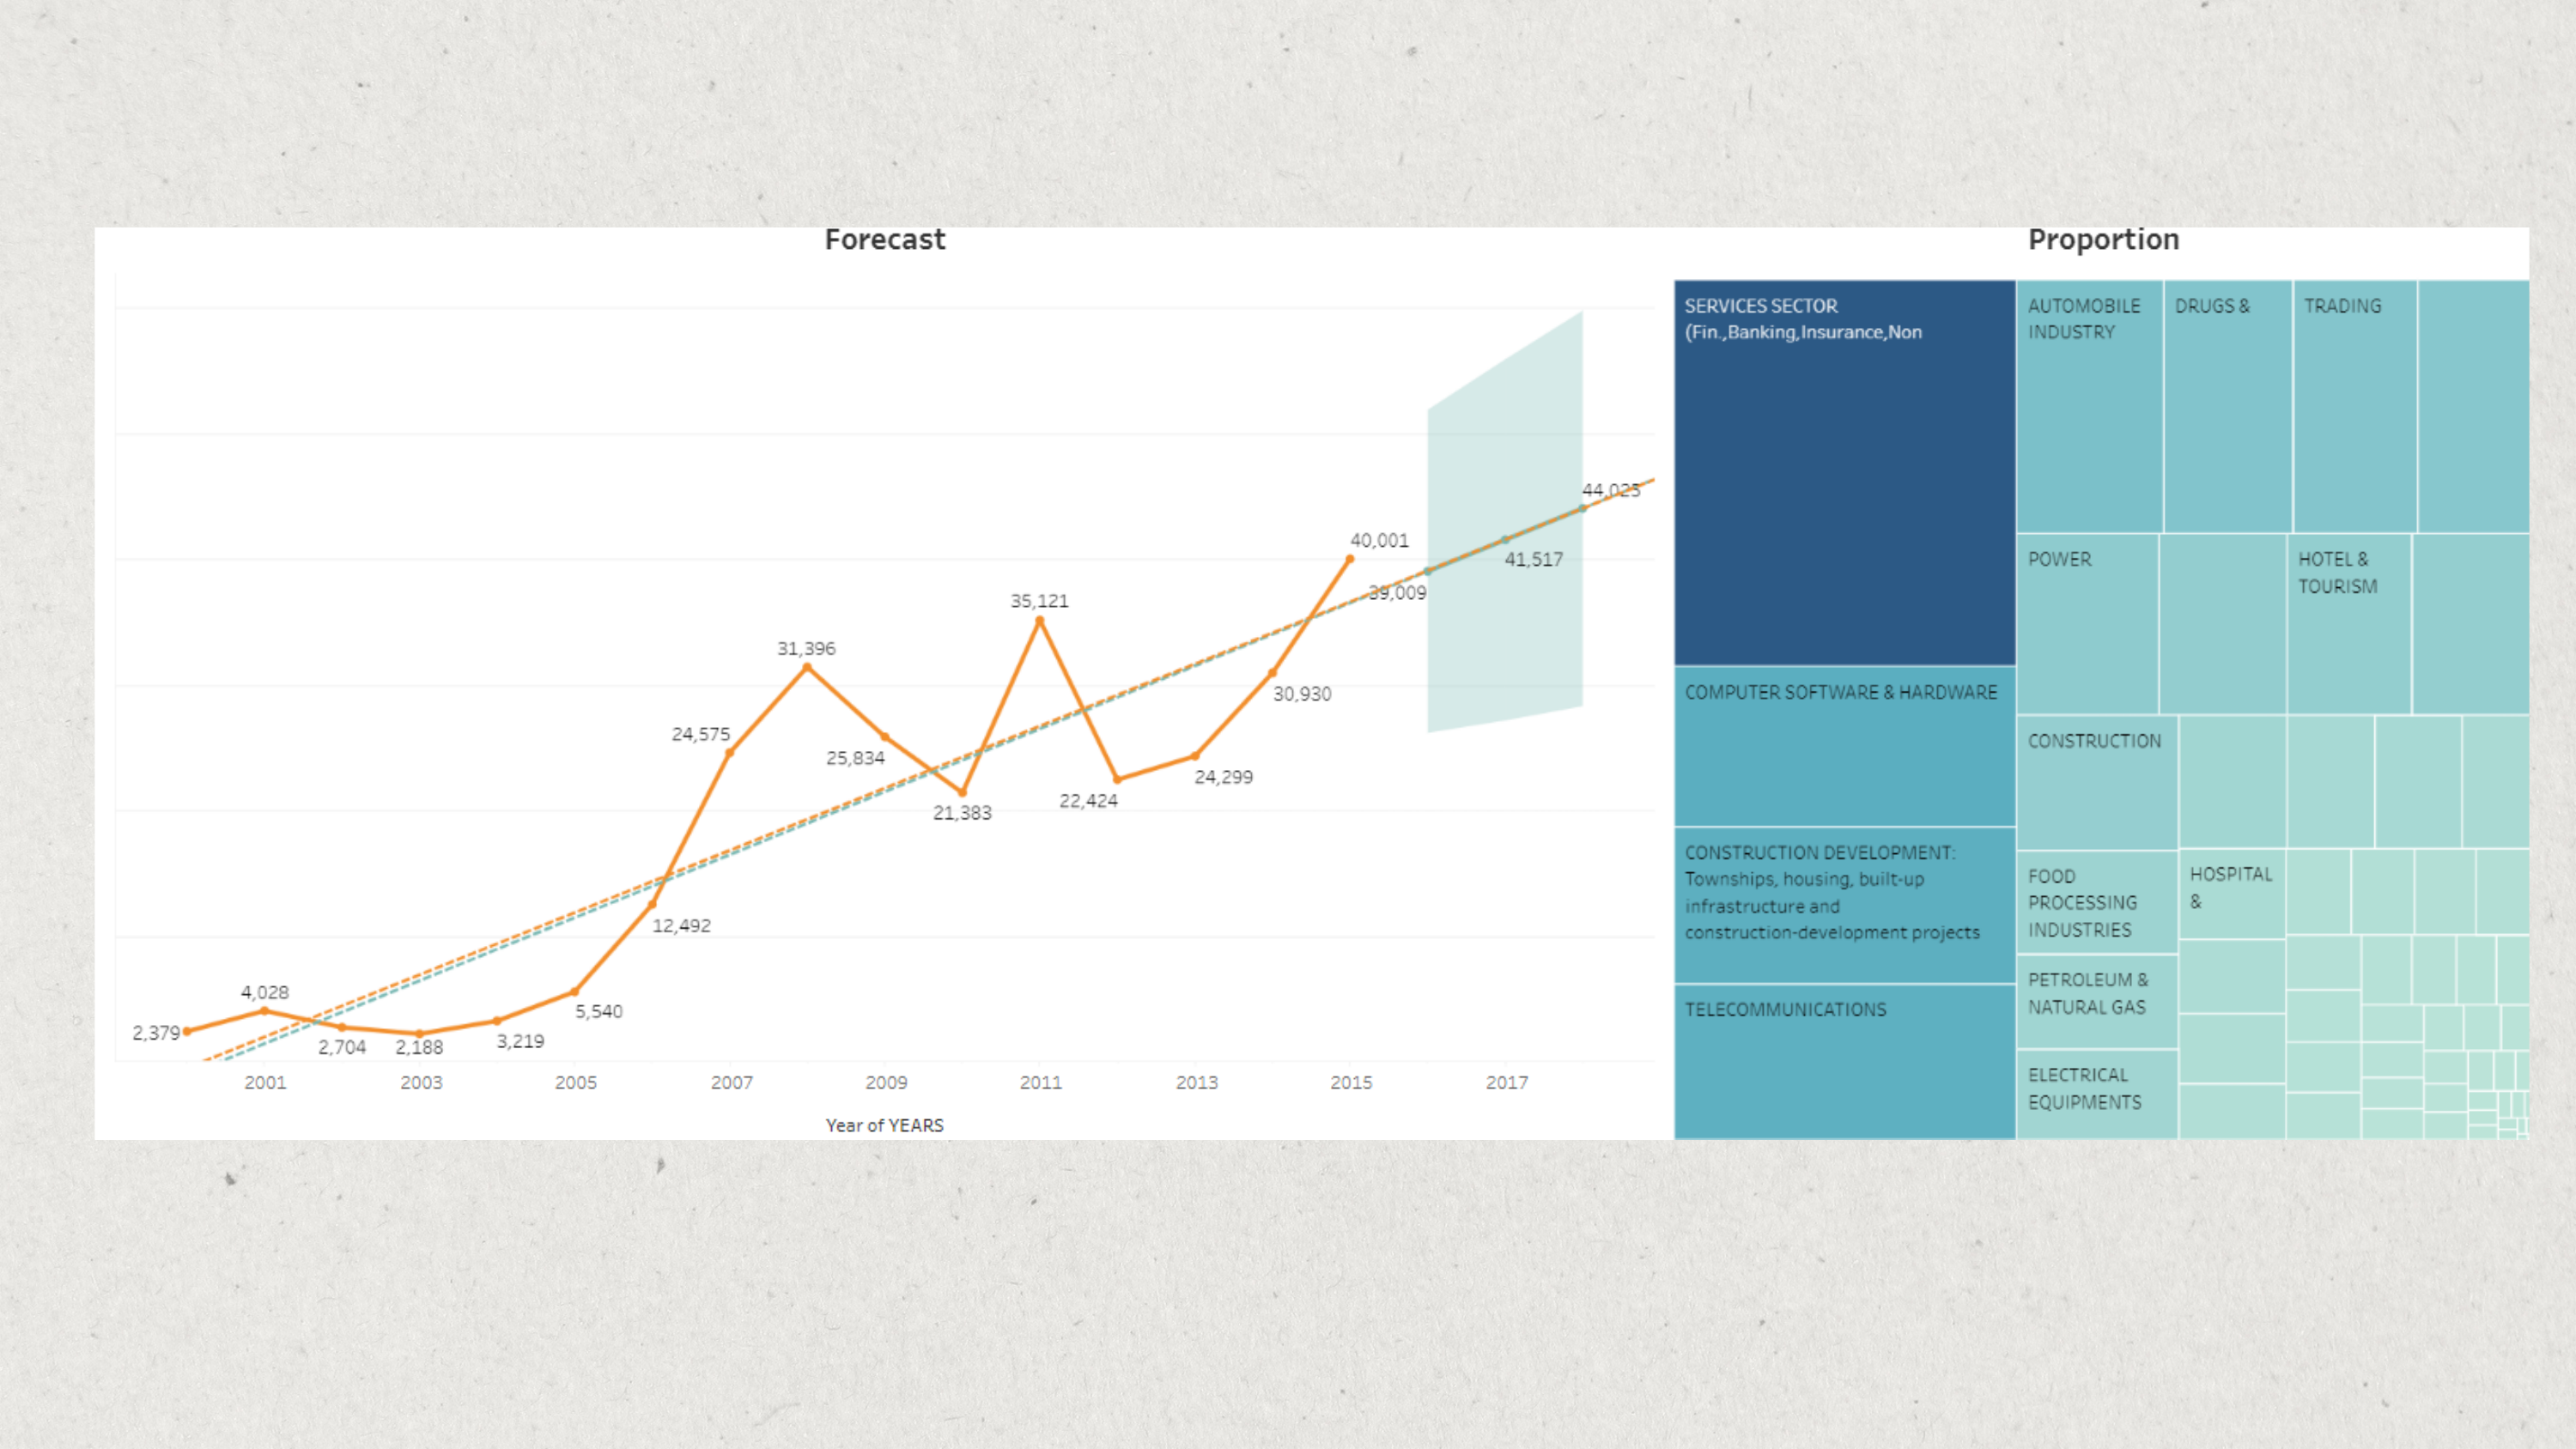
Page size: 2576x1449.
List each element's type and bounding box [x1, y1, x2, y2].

text_box [94, 227, 2530, 1140]
text_box [0, 0, 2576, 1449]
